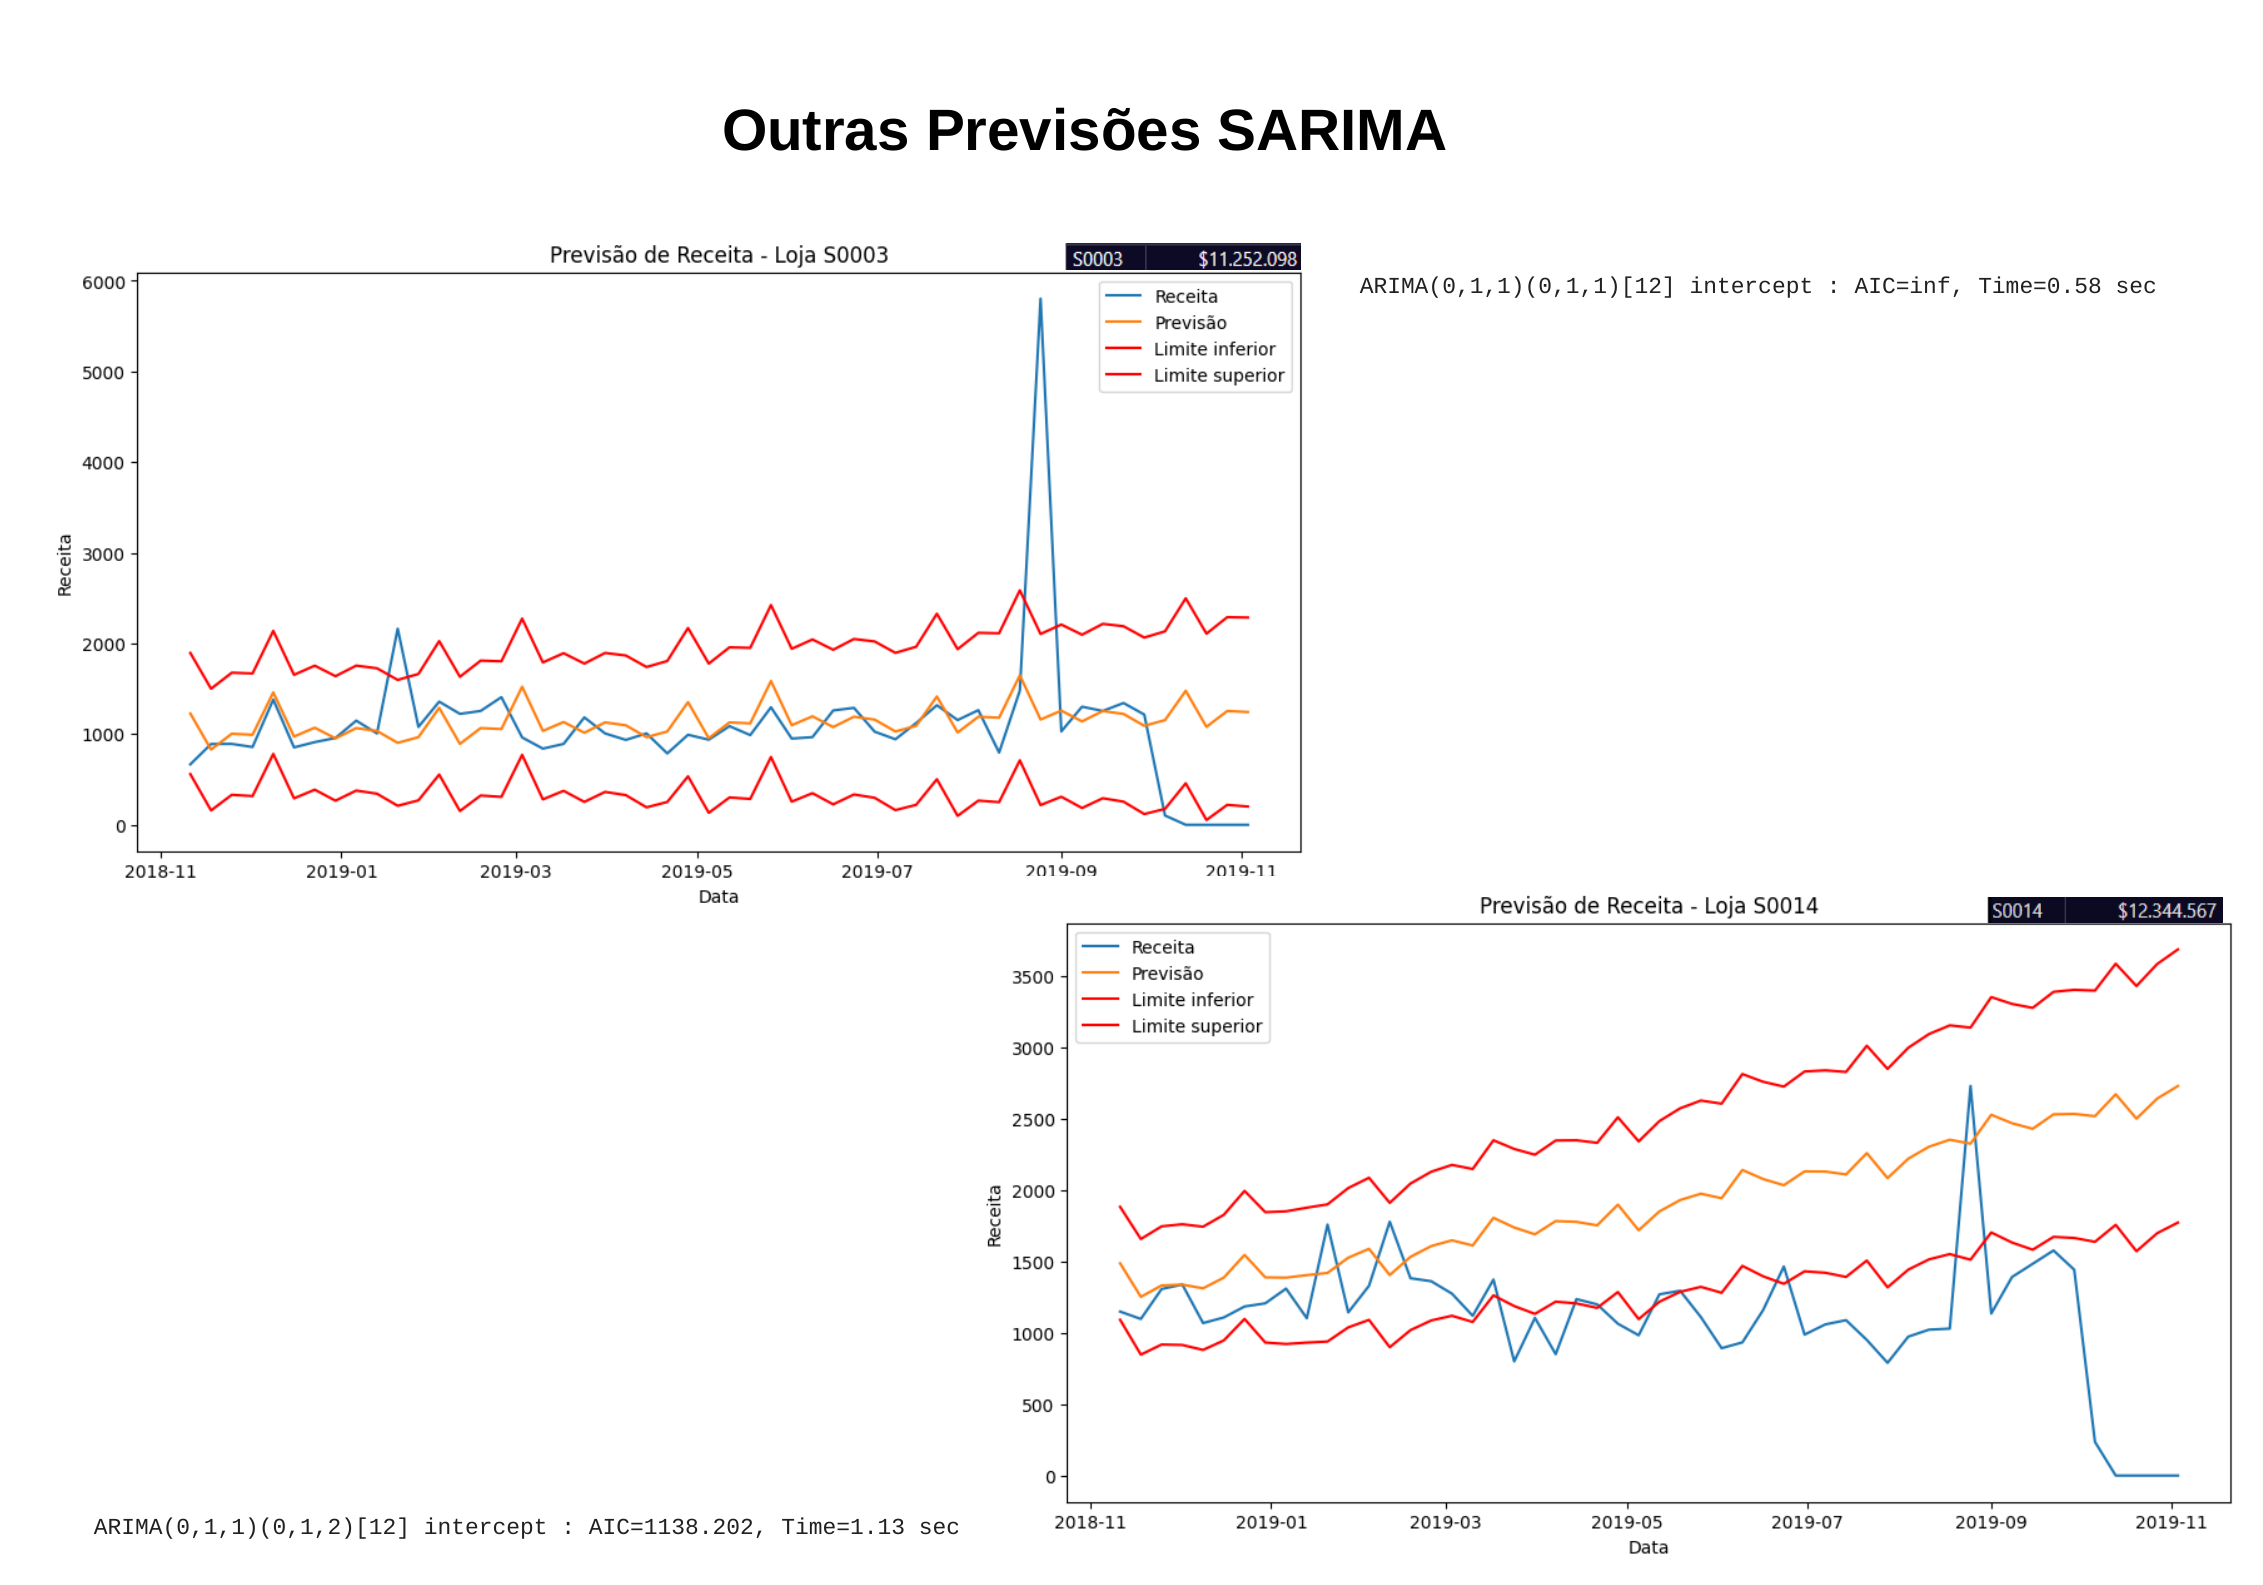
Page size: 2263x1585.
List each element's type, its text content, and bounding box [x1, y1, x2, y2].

text_box ARIMA(0,1,1)(0,1,1)[12] intercept : AIC=inf, Time=0.58 sec [1348, 262, 2263, 305]
title Outras Previsões SARIMA [550, 91, 1619, 163]
picture [27, 234, 2263, 1585]
text_box ARIMA(0,1,1)(0,1,2)[12] intercept : AIC=1138.202, Time=1.13 sec [79, 1504, 953, 1547]
